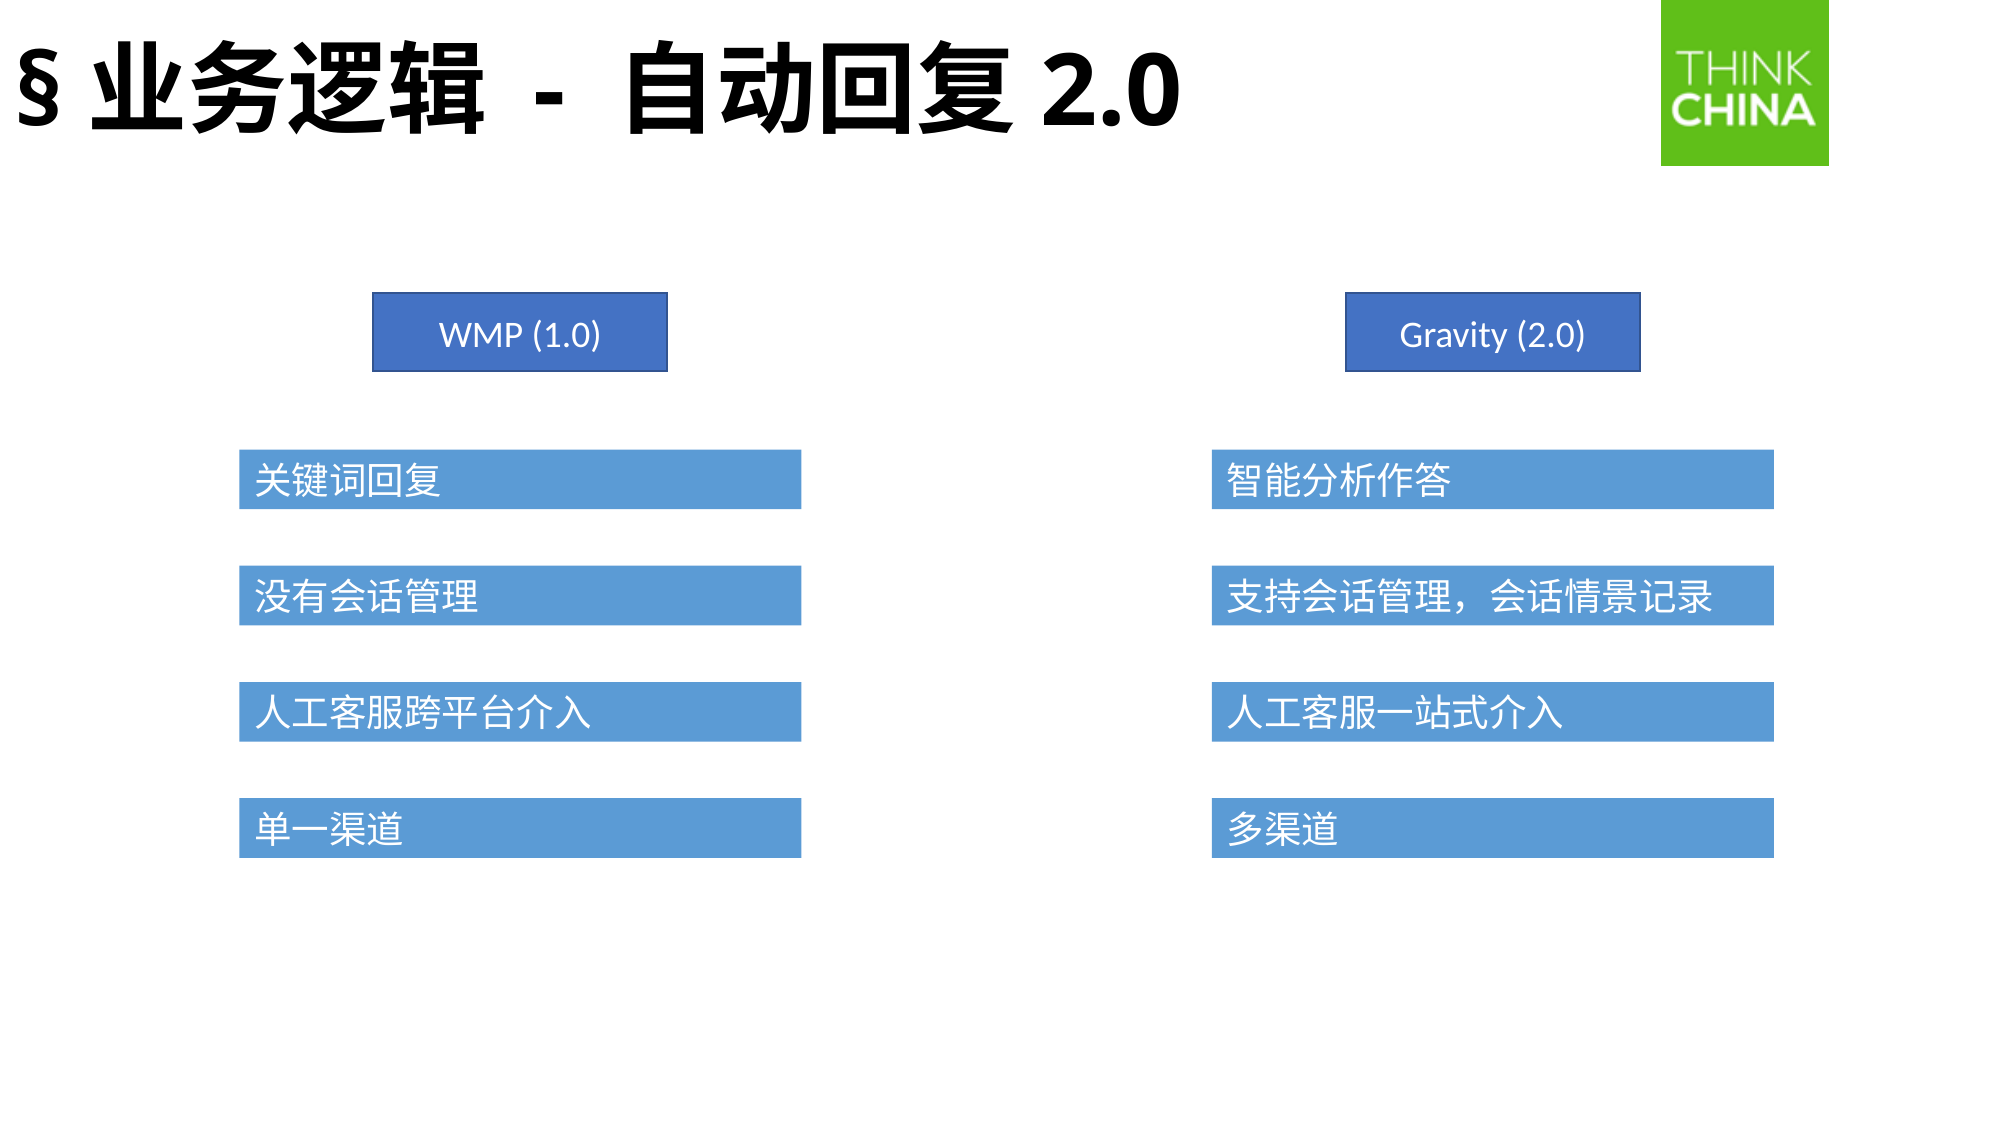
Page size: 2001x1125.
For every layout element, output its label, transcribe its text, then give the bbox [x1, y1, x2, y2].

picture [1661, 0, 1829, 166]
text_box §业务逻辑 - 自动回复2.0 [0, 18, 1640, 153]
text_box 支持会话管理，会话情景记录 [1211, 565, 1774, 626]
text_box Gravity (2.0) [1345, 292, 1641, 372]
text_box 没有会话管理 [239, 565, 802, 626]
text_box WMP (1.0) [372, 292, 668, 372]
text_box 人工客服一站式介入 [1211, 682, 1774, 742]
text_box 多渠道 [1211, 798, 1774, 858]
text_box 关键词回复 [239, 449, 802, 510]
text_box 单一渠道 [239, 798, 802, 858]
text_box 人工客服跨平台介入 [239, 682, 802, 742]
text_box 智能分析作答 [1211, 449, 1774, 510]
